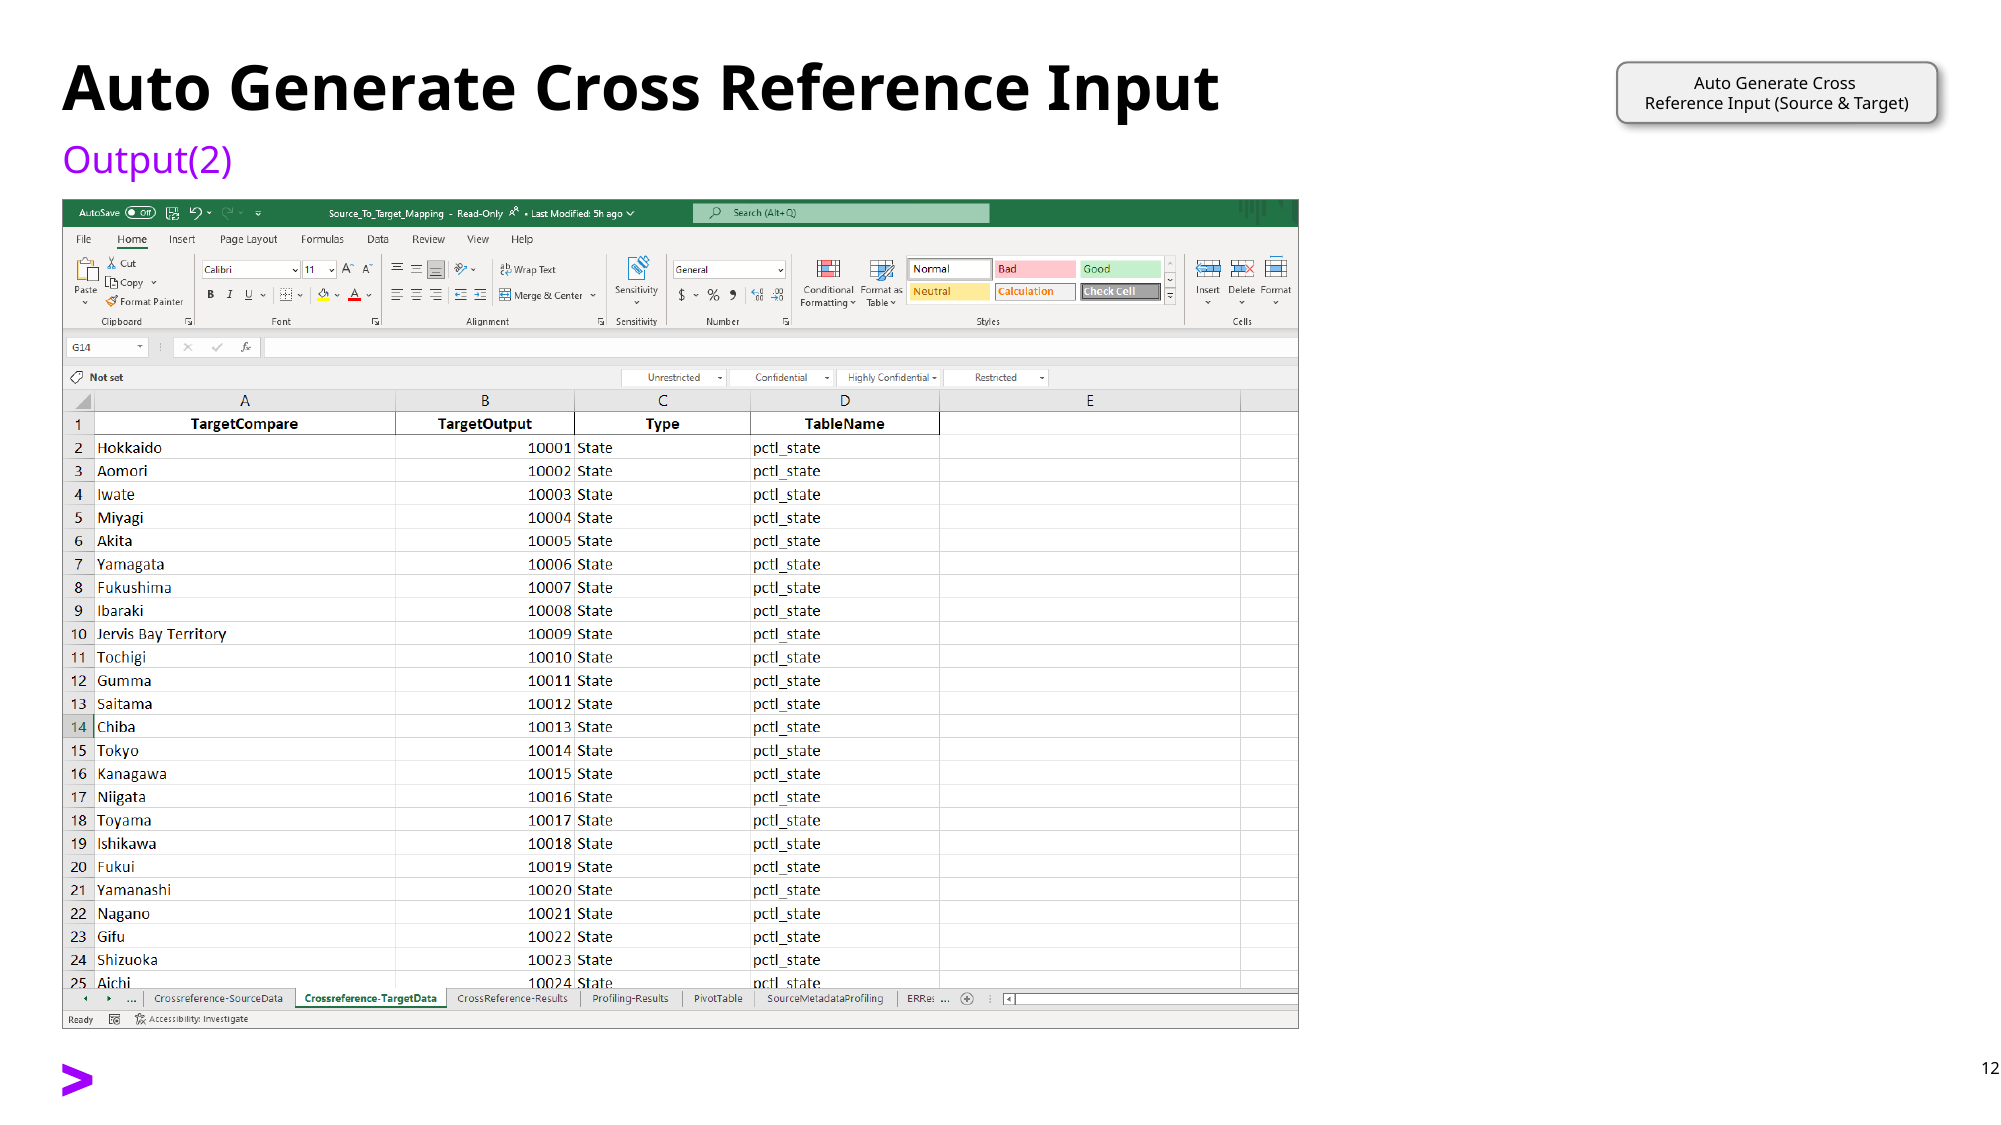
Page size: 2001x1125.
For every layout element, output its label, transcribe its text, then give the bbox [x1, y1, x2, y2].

title Auto Generate Cross Reference Input [62, 181, 1938, 251]
slide_number 12 [1937, 1058, 2000, 1081]
title Auto Generate Cross Reference Input [62, 62, 1626, 132]
text_box Output(2) [62, 132, 1938, 181]
picture [62, 199, 1299, 1029]
text_box Auto Generate Cross Reference Input (Source & Target) [1616, 61, 1939, 125]
